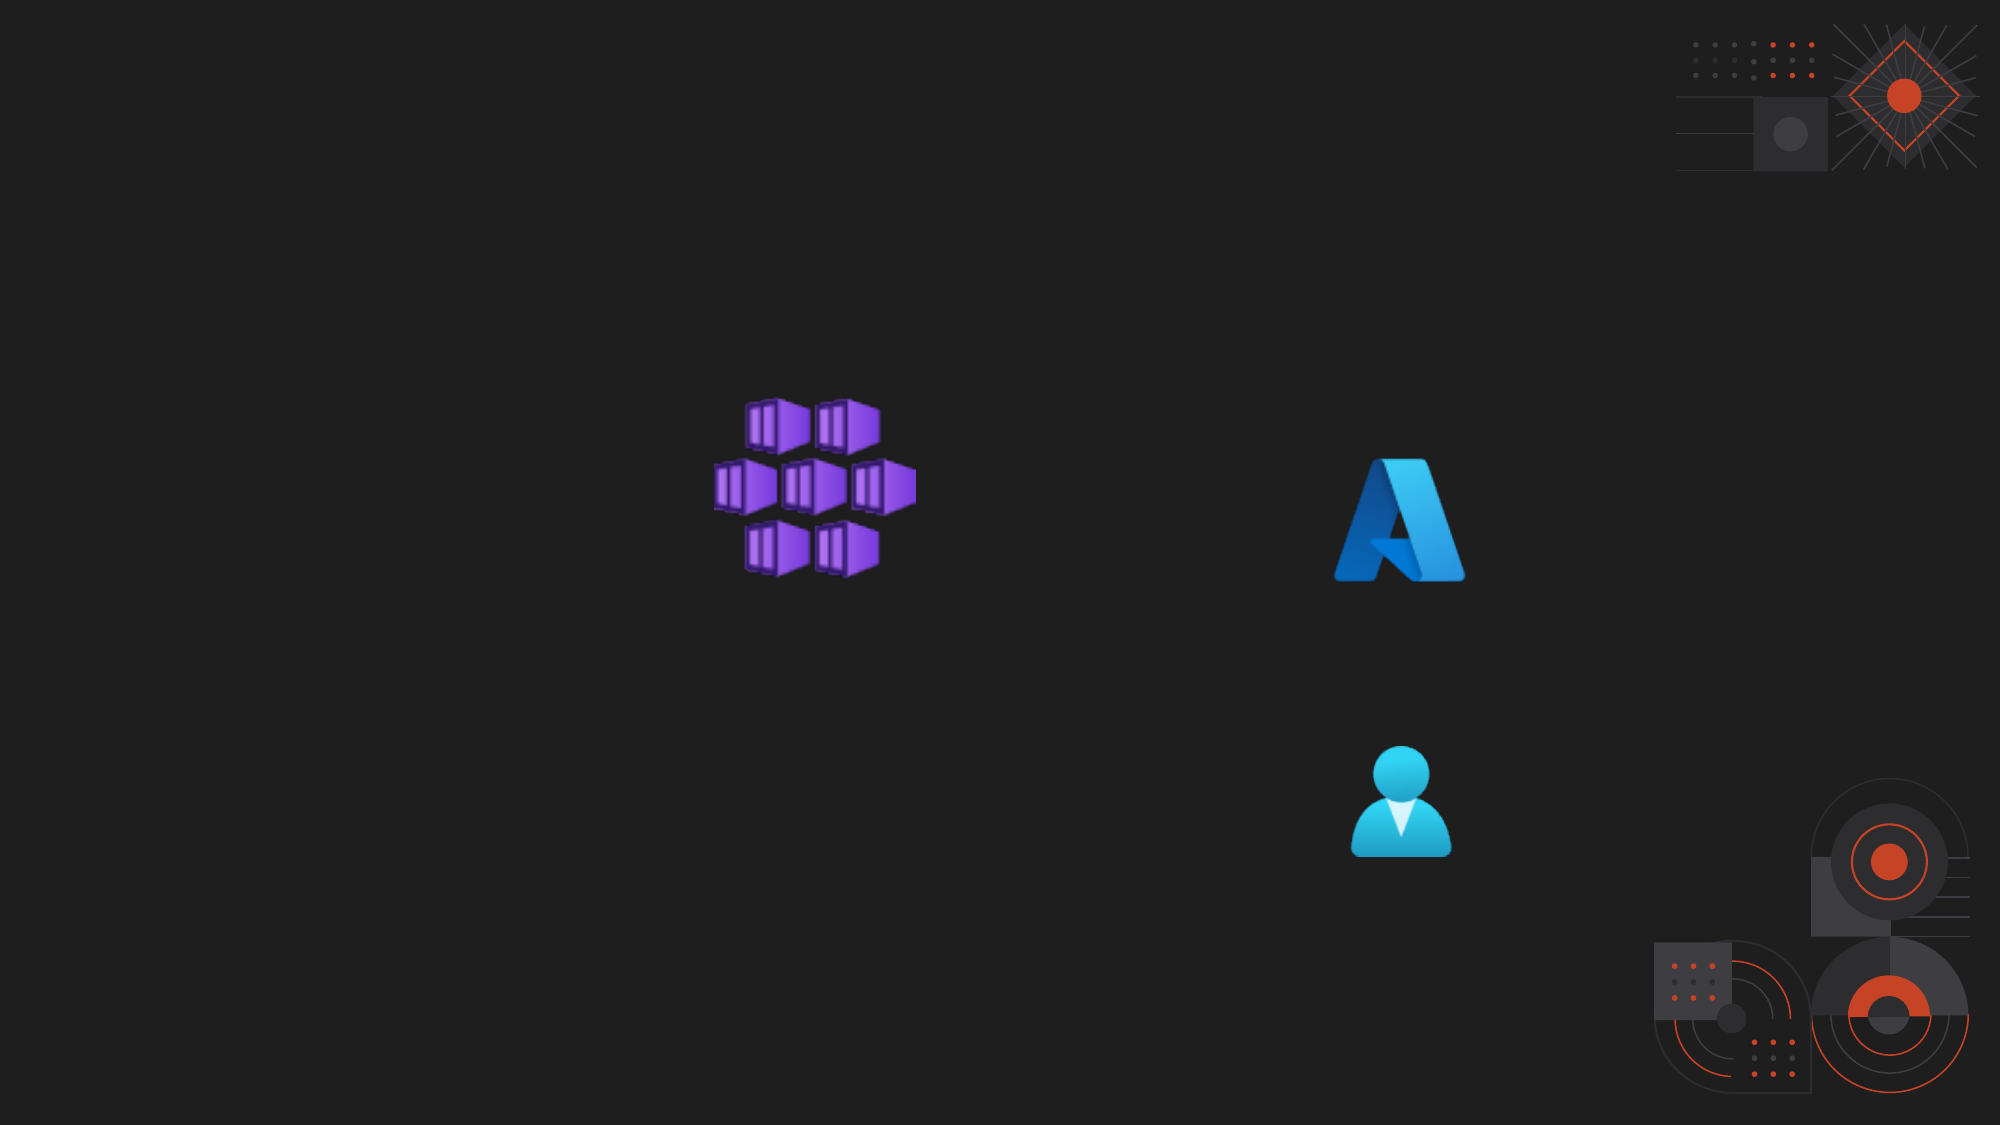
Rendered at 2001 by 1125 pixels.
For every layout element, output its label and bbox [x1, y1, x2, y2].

picture [1332, 452, 1468, 588]
picture [713, 385, 916, 588]
picture [1346, 746, 1457, 857]
